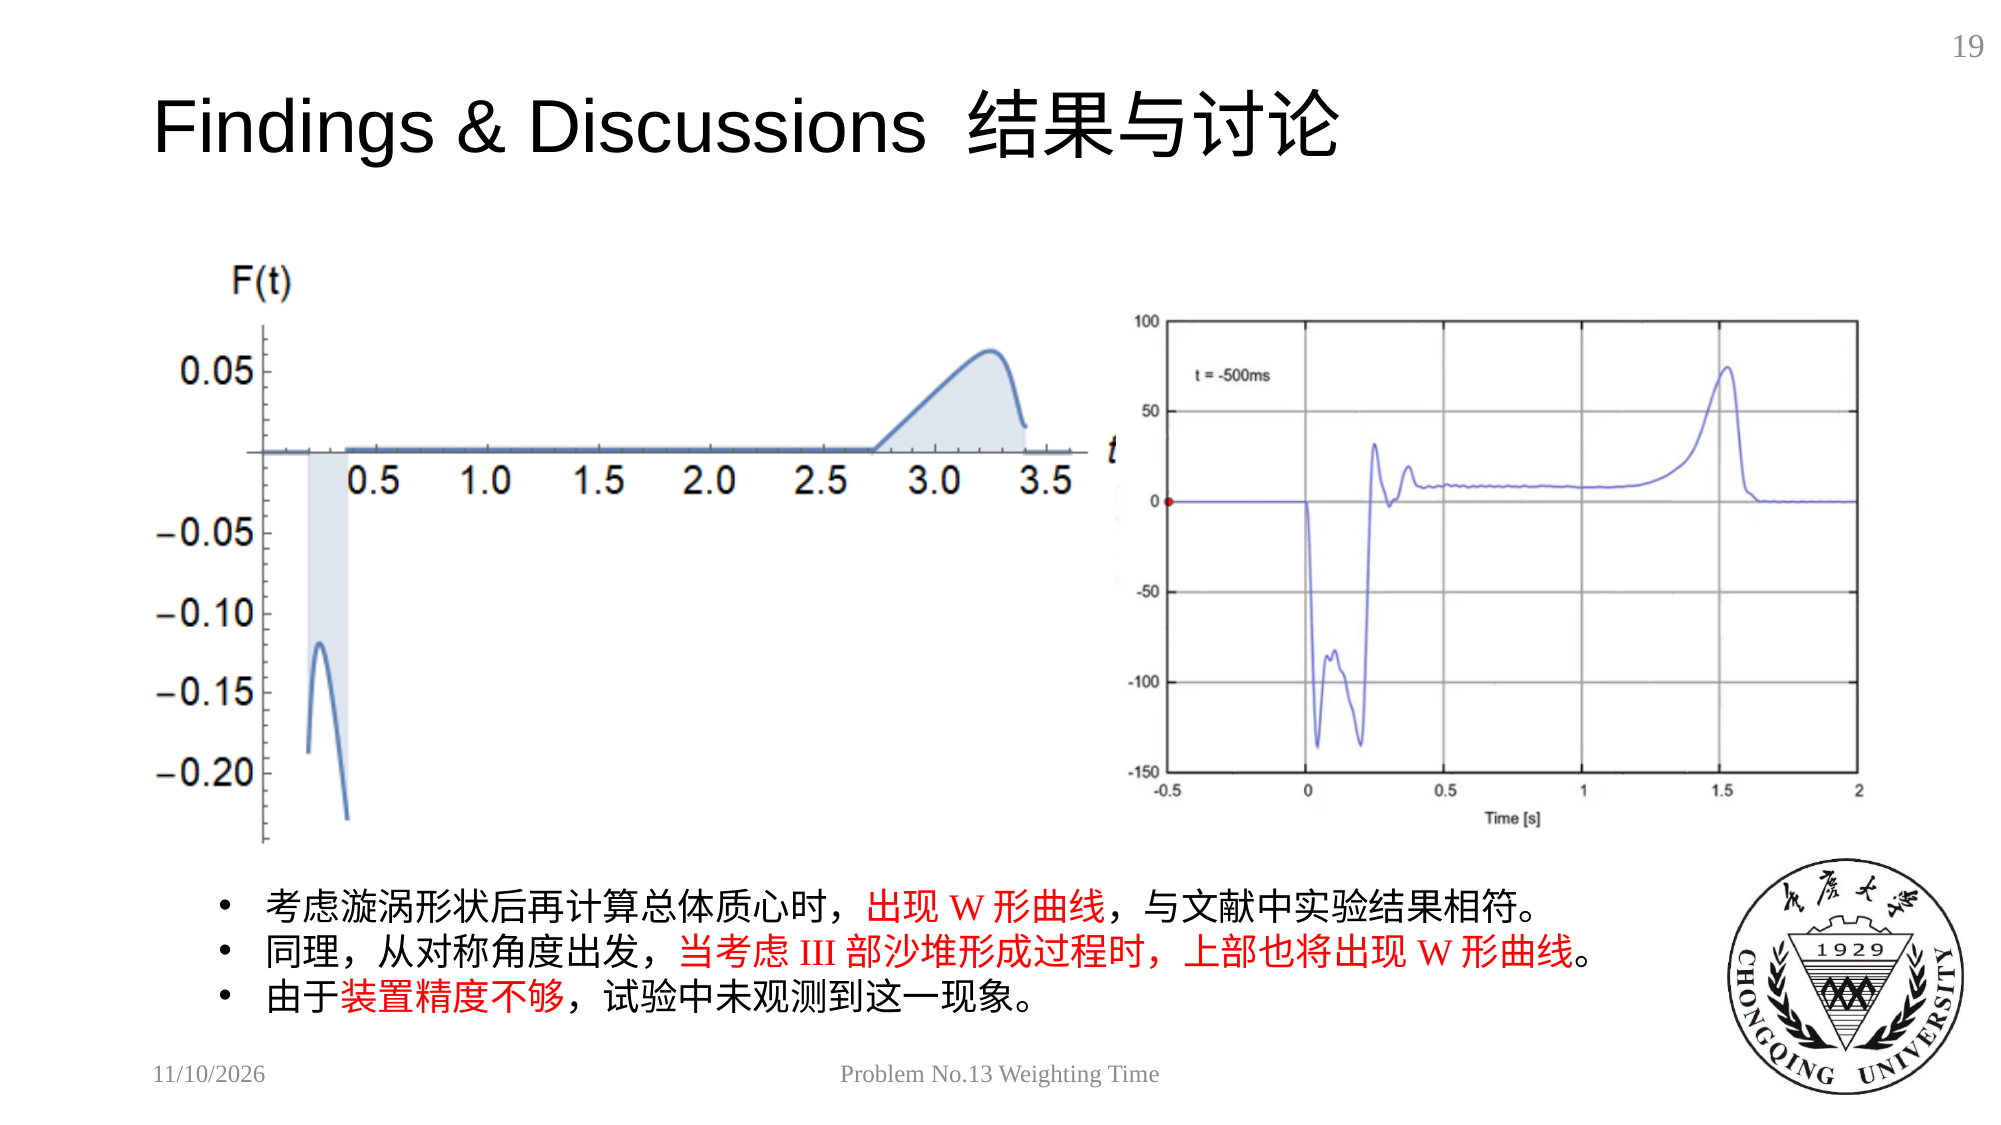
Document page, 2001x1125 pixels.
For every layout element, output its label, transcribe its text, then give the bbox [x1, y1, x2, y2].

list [154, 260, 1123, 846]
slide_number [137, 1042, 588, 1103]
footer Problem No.13 Weighting Time [662, 1042, 1338, 1103]
picture [1727, 858, 1964, 1095]
slide_number 19 [1624, 0, 2000, 89]
picture [1116, 271, 1888, 835]
text_box 考虑漩涡形状后再计算总体质心时，出现W形曲线，与文献中实验结果相符。 同理，从对称角度出发，当考虑III部沙堆形成过程时，上部也将出现W形曲线。 由于装置精度不够，试验中未观测到这一现象。 [203, 875, 1649, 1025]
title Findings & Discussions 结果与讨论 [137, 59, 1863, 196]
